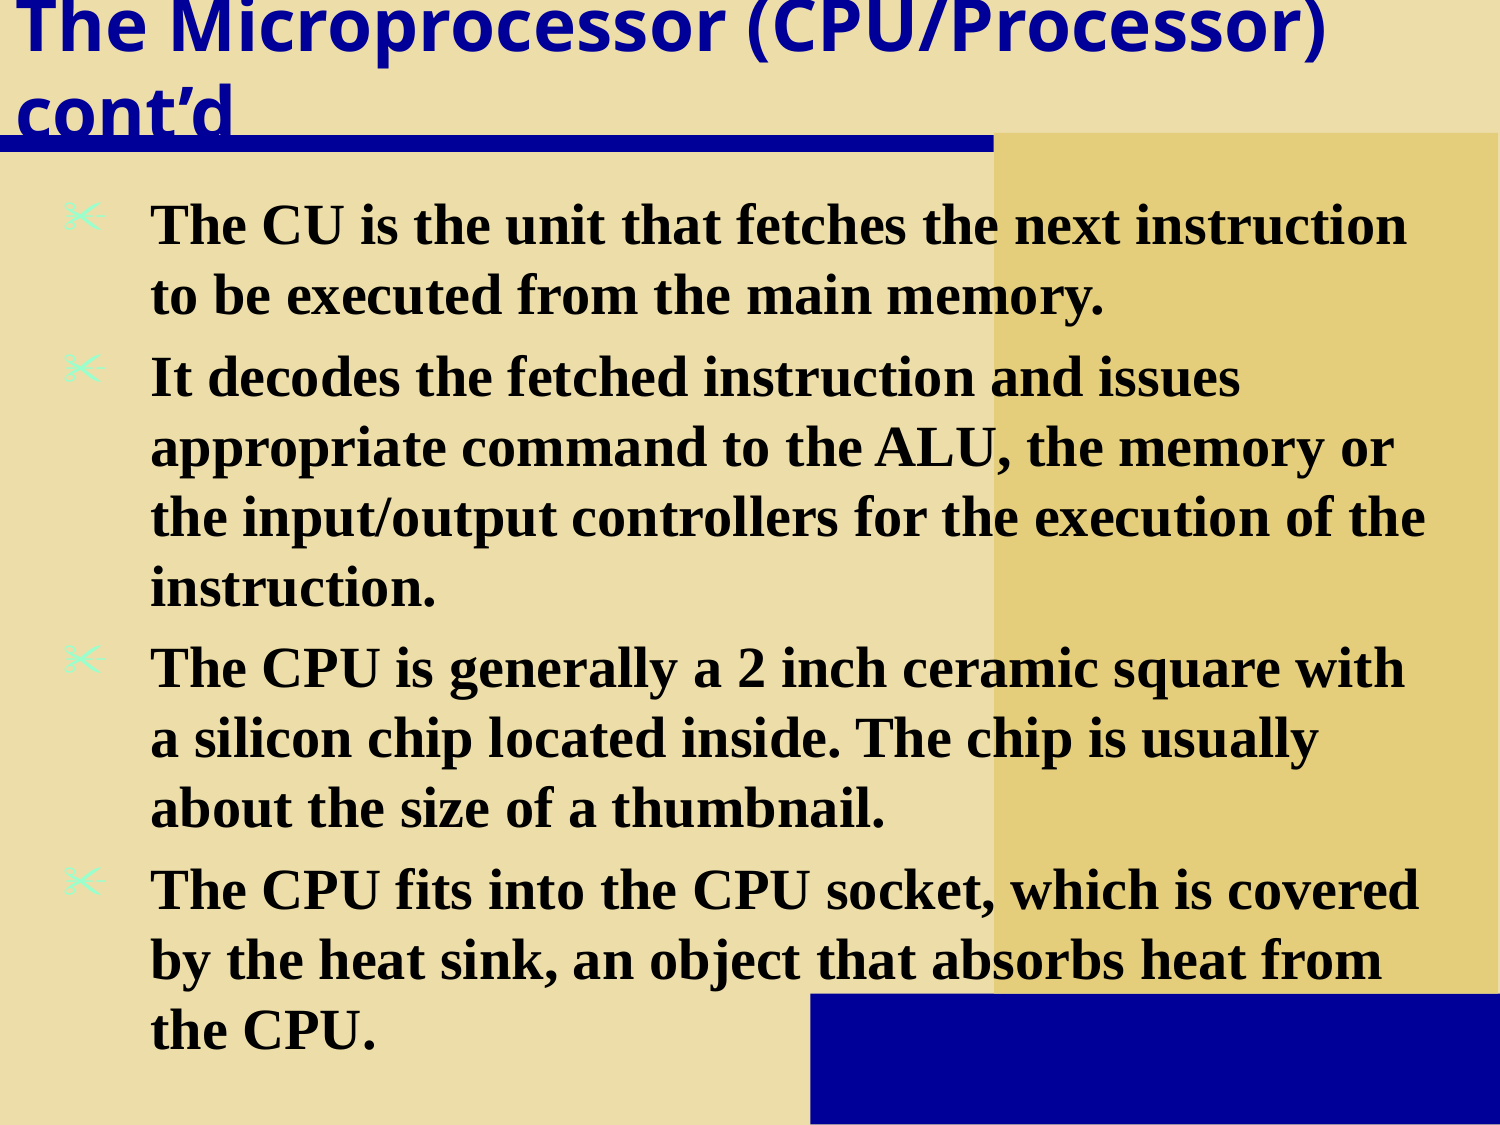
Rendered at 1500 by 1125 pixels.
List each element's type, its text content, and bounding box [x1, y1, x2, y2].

list The CU is the unit that fetches the next instruction to be executed from the main memory. It decodes the fetched instruction and issues appropriate command to the ALU, the memory or the input/output controllers for the execution of the instruction. The CPU is generally a 2 inch ceramic square with a silicon chip located inside. The chip is usually about the size of a thumbnail. The CPU fits into the CPU socket, which is covered by the heat sink, an object that absorbs heat from the CPU. [47, 178, 1457, 1088]
title The Microprocessor (CPU/Processor) cont’d [0, 0, 1456, 133]
